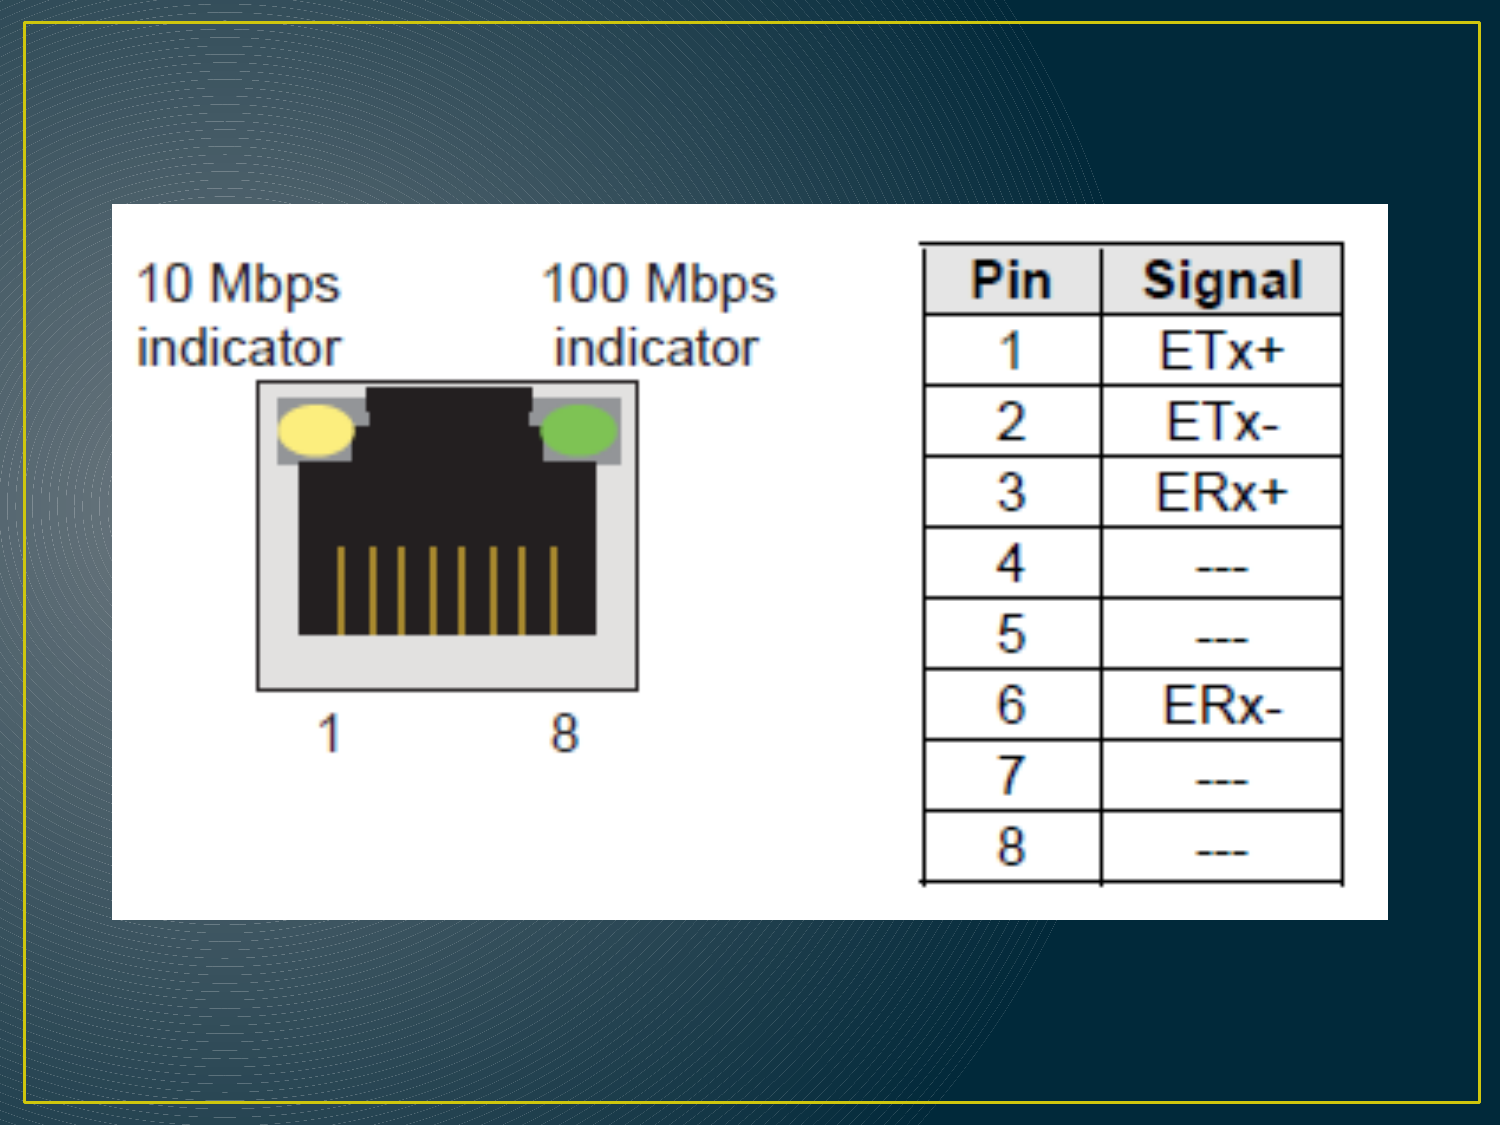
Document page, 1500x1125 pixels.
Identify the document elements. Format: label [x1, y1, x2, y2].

picture [1013, 926, 1024, 934]
picture [112, 198, 1387, 921]
